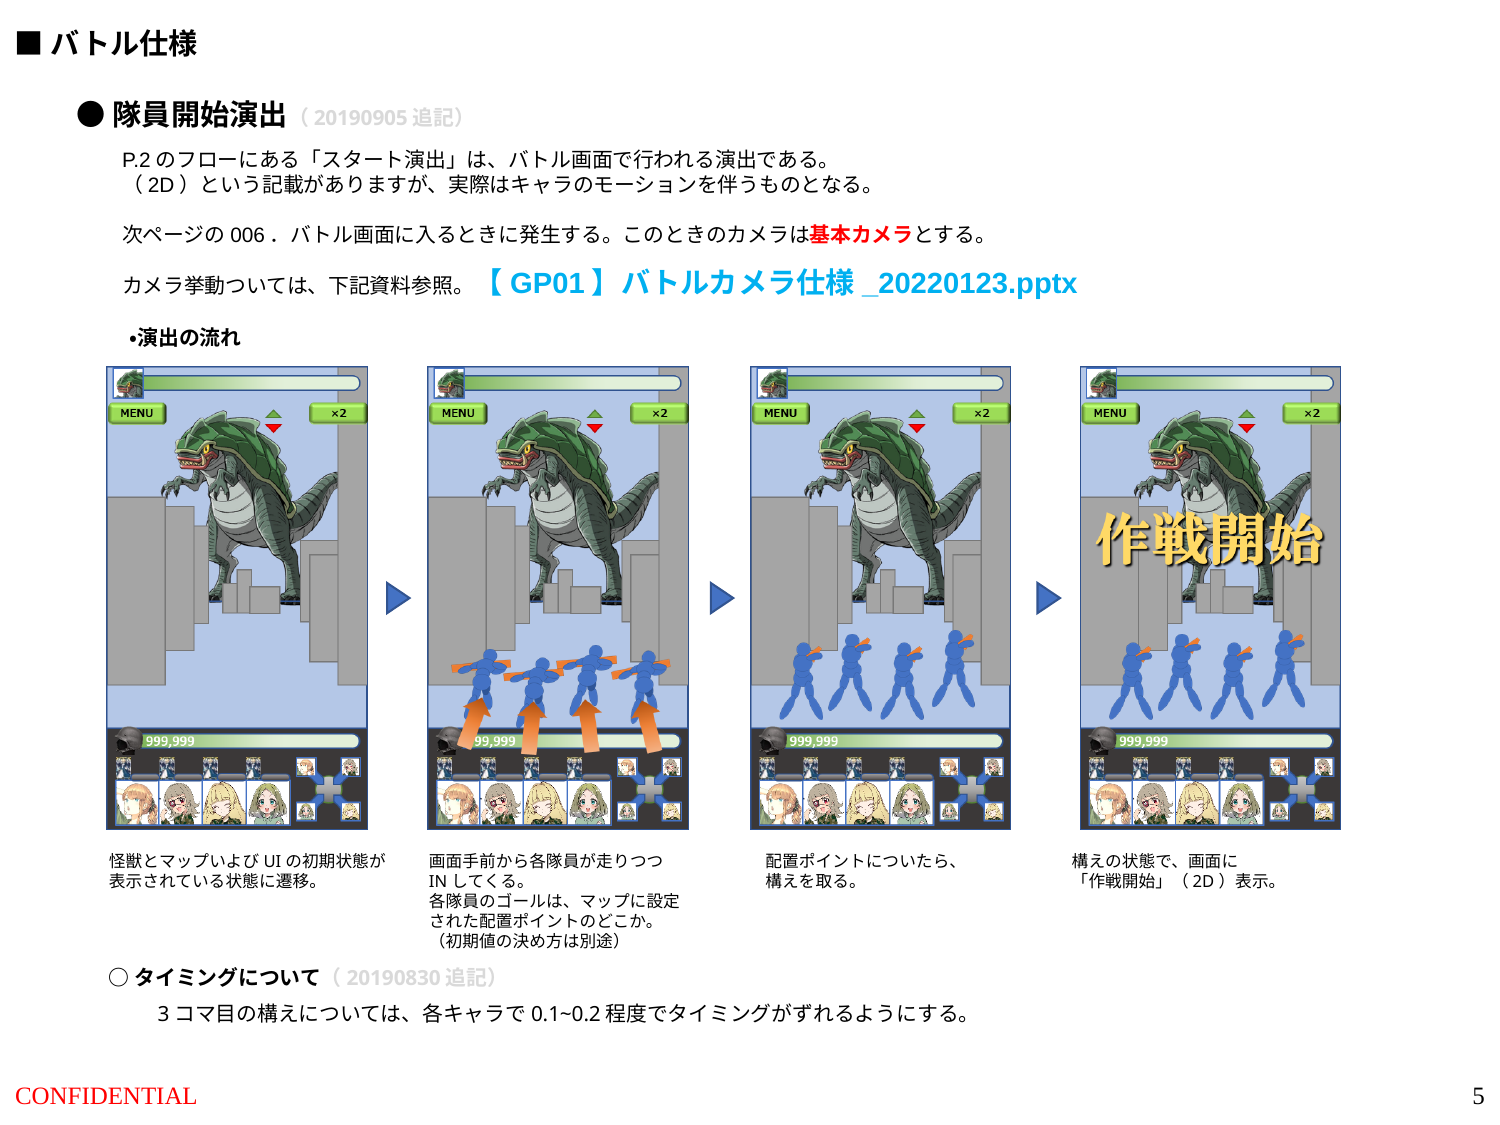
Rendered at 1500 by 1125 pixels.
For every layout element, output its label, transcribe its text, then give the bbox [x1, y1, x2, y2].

text_box 3コマ目の構えについては、各キャラで0.1~0.2程度でタイミングがずれるようにする。 [142, 992, 1049, 1033]
picture [106, 366, 369, 830]
footer CONFIDENTIAL [0, 1065, 507, 1125]
text_box P.2のフローにある「スタート演出」は、バトル画面で行われる演出である。 （2D）という記載がありますが、実際はキャラのモーションを伴うものとなる。 次ページの006．バトル画面に入るときに発生する。このときのカメラは基本カメラとする。 [107, 138, 1100, 254]
text_box 構えの状態で、画面に 「作戦開始」（2D）表示。 [1056, 843, 1301, 899]
text_box ・演出の流れ [114, 317, 257, 358]
text_box カメラ挙動ついては、下記資料参照。【GP01】バトルカメラ仕様_20220123.pptx [107, 256, 1363, 307]
text_box 配置ポイントについたら、 構えを取る。 [750, 843, 982, 899]
text_box ○タイミングについて（20190830追記） [94, 957, 523, 998]
text_box 画面手前から各隊員が走りつつ INしてくる。 各隊員のゴールは、マップに設定 された配置ポイントのどこか。 （初期値の決め方は別途） [414, 843, 696, 959]
text_box [386, 580, 412, 616]
text_box ●隊員開始演出（20190905追記） [61, 88, 490, 139]
picture [427, 366, 690, 830]
text_box [709, 580, 736, 616]
text_box ■バトル仕様 [0, 17, 213, 68]
picture [1054, 366, 1366, 830]
slide_number 5 [1162, 1065, 1500, 1125]
text_box [1036, 580, 1054, 616]
text_box 怪獣とマップいよびUIの初期状態が 表示されている状態に遷移。 [94, 843, 401, 899]
picture [749, 366, 1013, 830]
